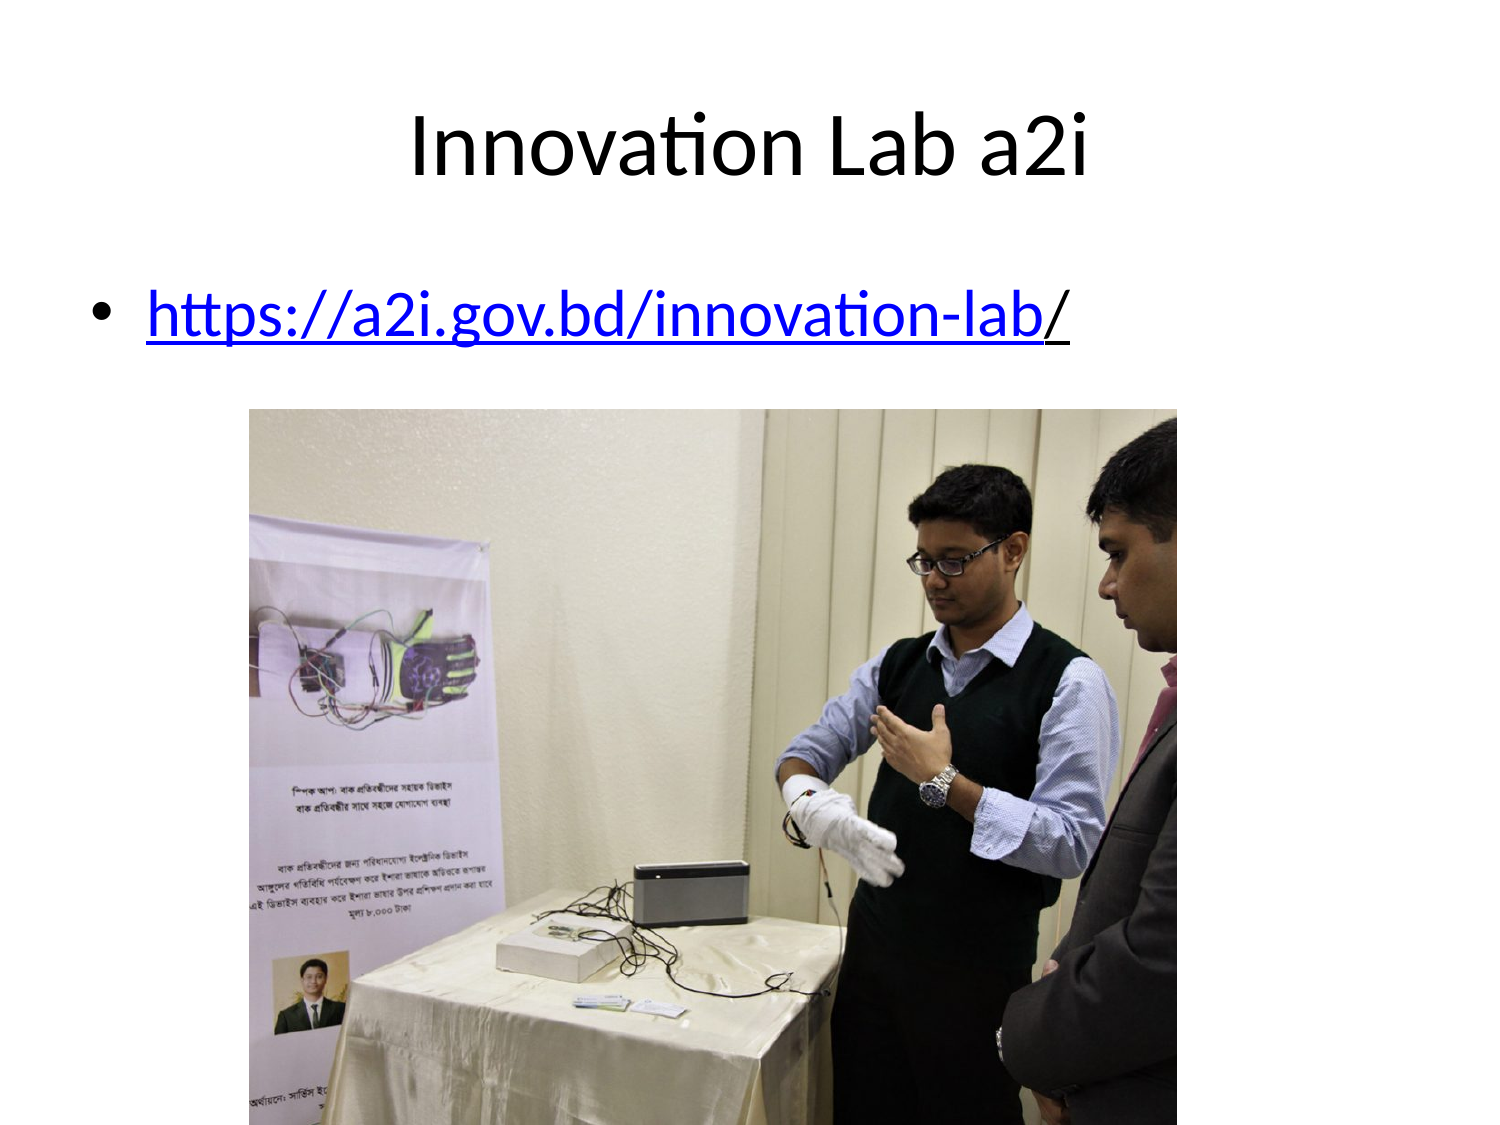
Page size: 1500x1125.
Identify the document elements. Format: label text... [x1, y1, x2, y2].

list https://a2i.gov.bd/innovation-lab/ [75, 262, 1425, 1005]
picture [249, 408, 1177, 1125]
title Innovation Lab a2i [75, 45, 1425, 233]
